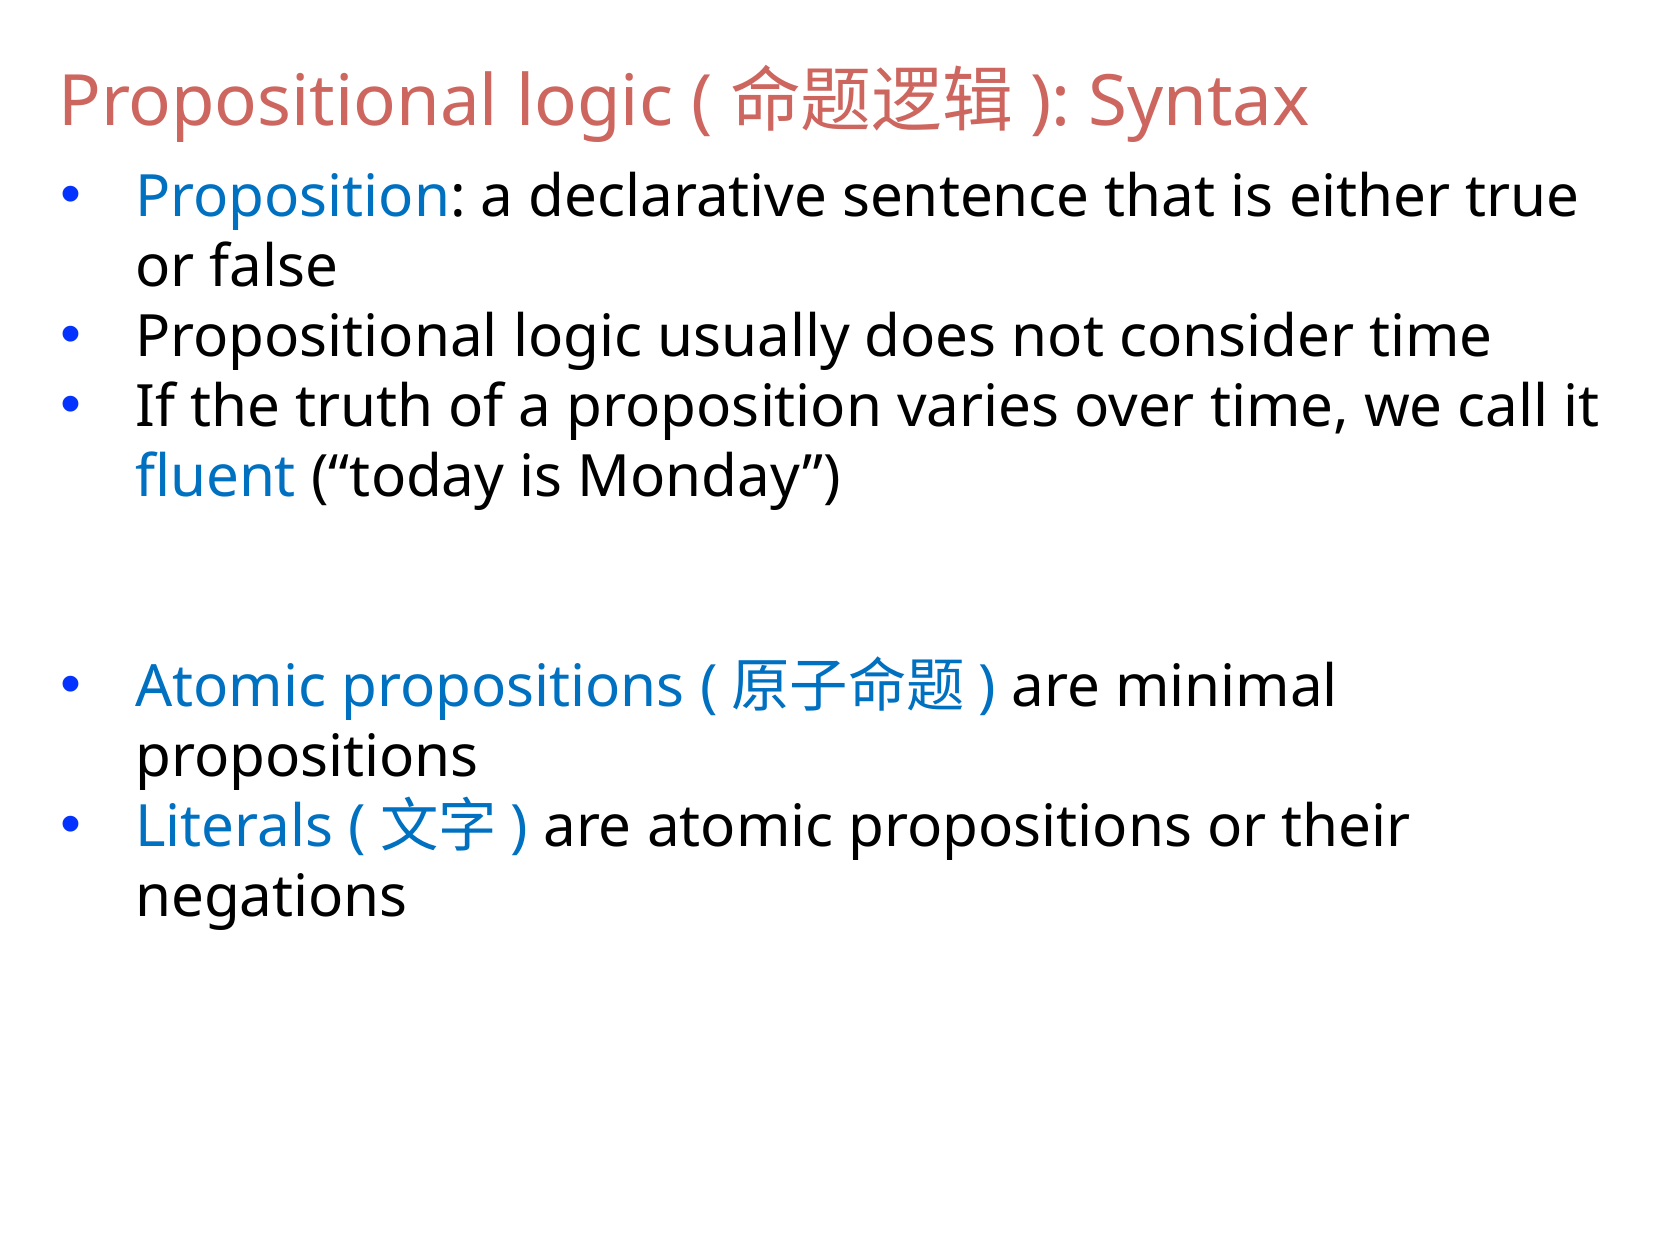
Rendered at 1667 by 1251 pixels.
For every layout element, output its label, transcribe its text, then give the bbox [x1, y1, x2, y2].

text_box Proposition: a declarative sentence that is either true or false Propositional logic usually does not consider time If the truth of a proposition varies over time, we call it fluent (“today is Monday”) Atomic propositions (原子命题) are minimal propositions Literals (文字) are atomic propositions or their negations [52, 150, 1613, 1007]
list Propositional logic (命题逻辑): Syntax [51, 47, 1613, 161]
